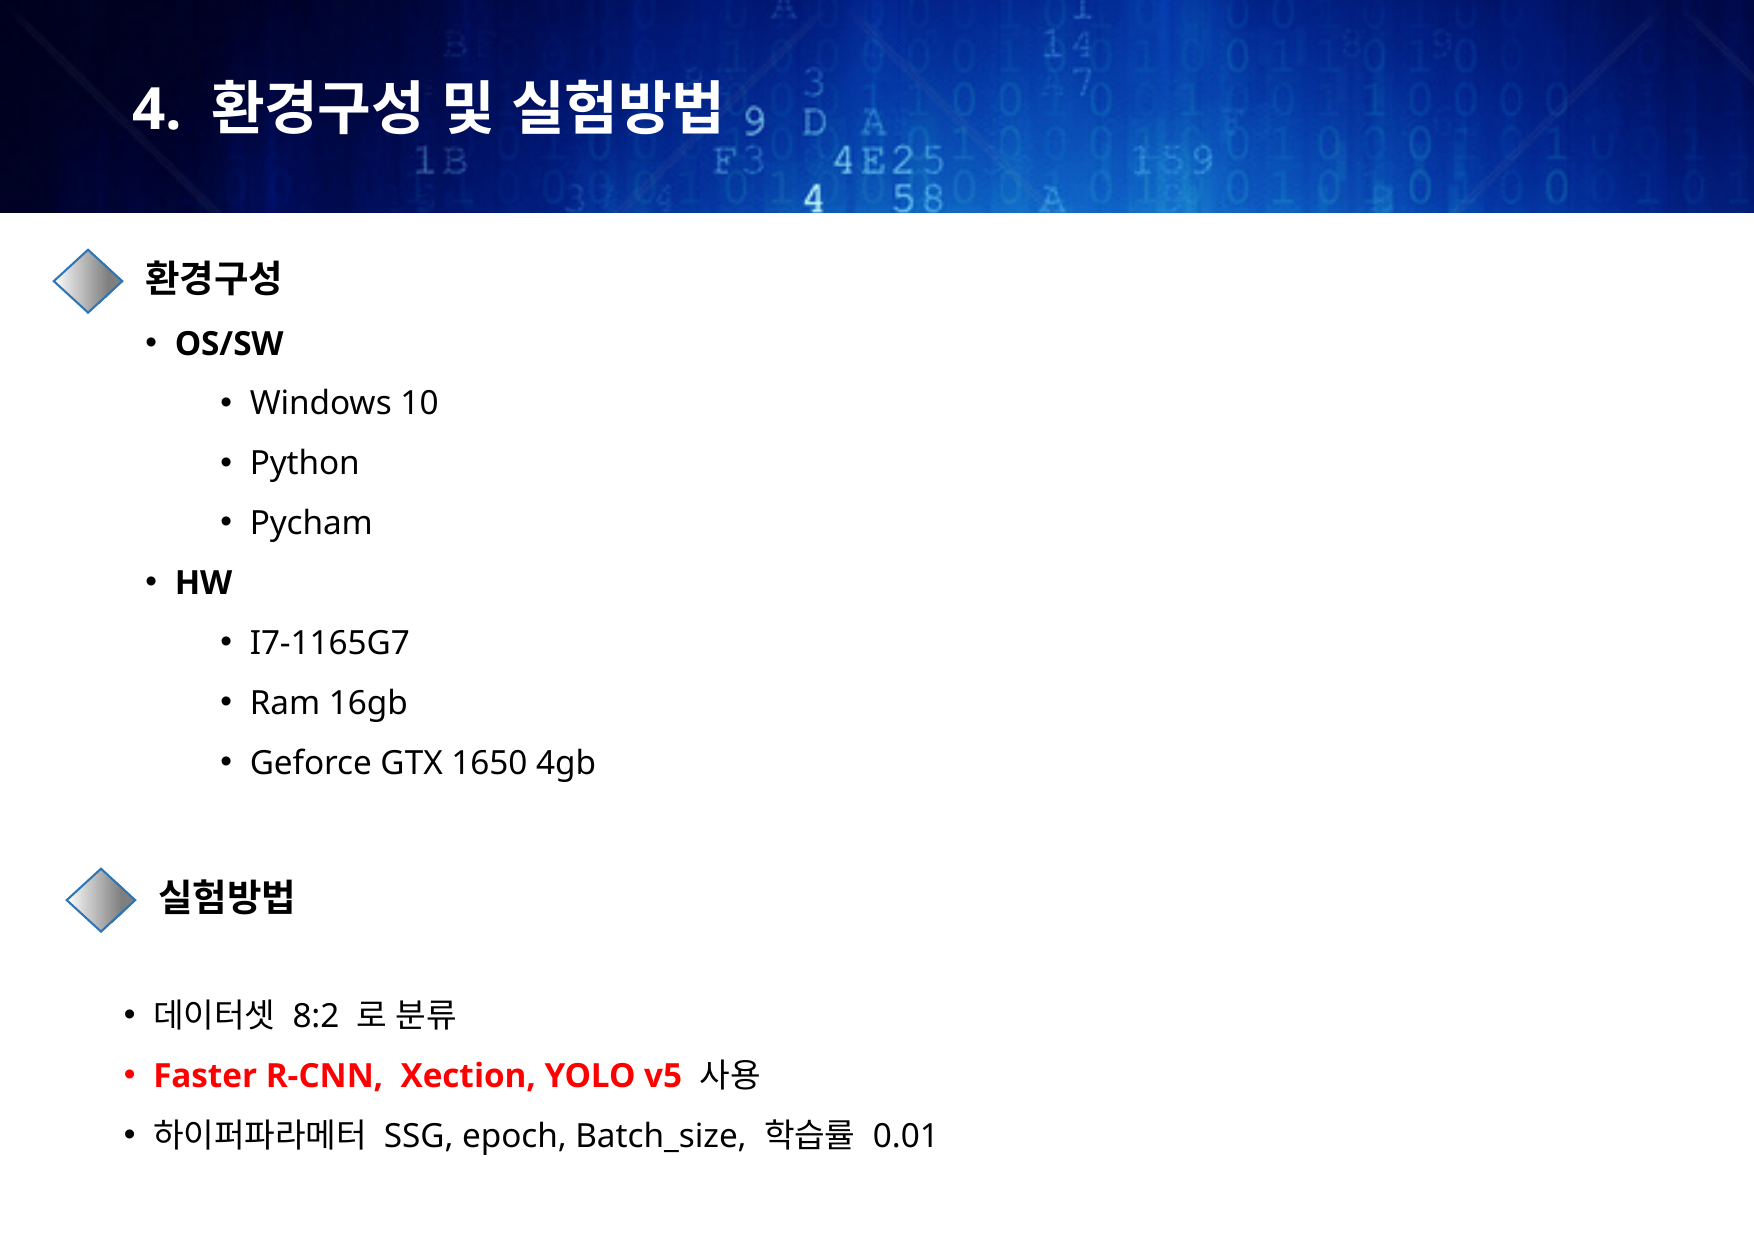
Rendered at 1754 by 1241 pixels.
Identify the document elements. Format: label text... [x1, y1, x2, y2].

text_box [69, 865, 838, 935]
text_box 데이터셋 8:2 로 분류 Faster R-CNN, Xection, YOLO v5 사용 하이퍼파라메터 SSG, epoch, Batch_size, 학습률 0.01 [108, 966, 1210, 1162]
text_box OS/SW Windows 10 Python Pycham HW I7-1165G7 Ram 16gb Geforce GTX 1650 4gb [130, 294, 1232, 789]
picture [0, 0, 1754, 213]
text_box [56, 246, 825, 316]
